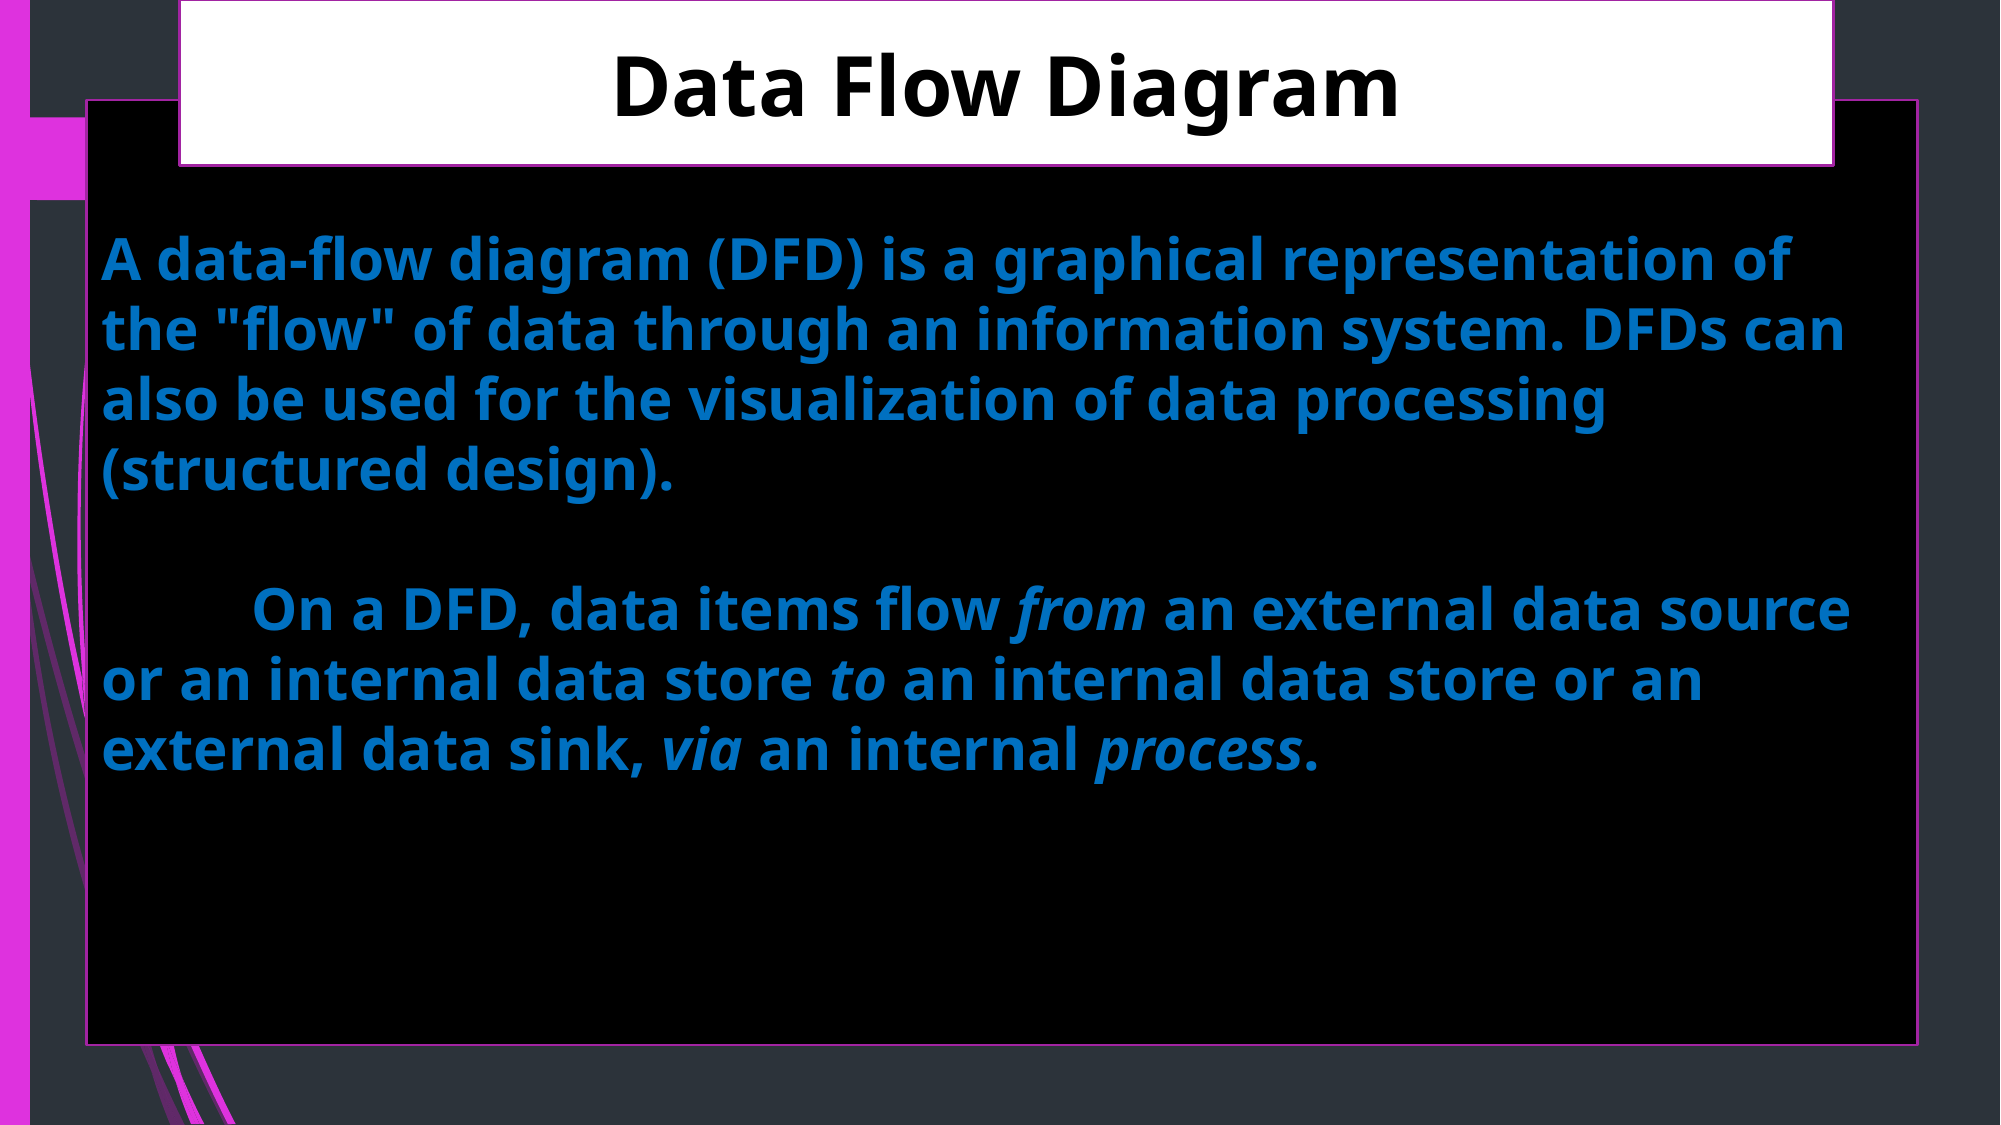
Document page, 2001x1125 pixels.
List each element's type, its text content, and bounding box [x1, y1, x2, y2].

text_box A data-flow diagram (DFD) is a graphical representation of the "flow" of data through an information system. DFDs can also be used for the visualization of data processing (structured design). On a DFD, data items flow from an external data source or an internal data store to an internal data store or an external data sink, via an internal process. [86, 99, 1918, 1045]
text_box Data Flow Diagram [179, 0, 1834, 166]
